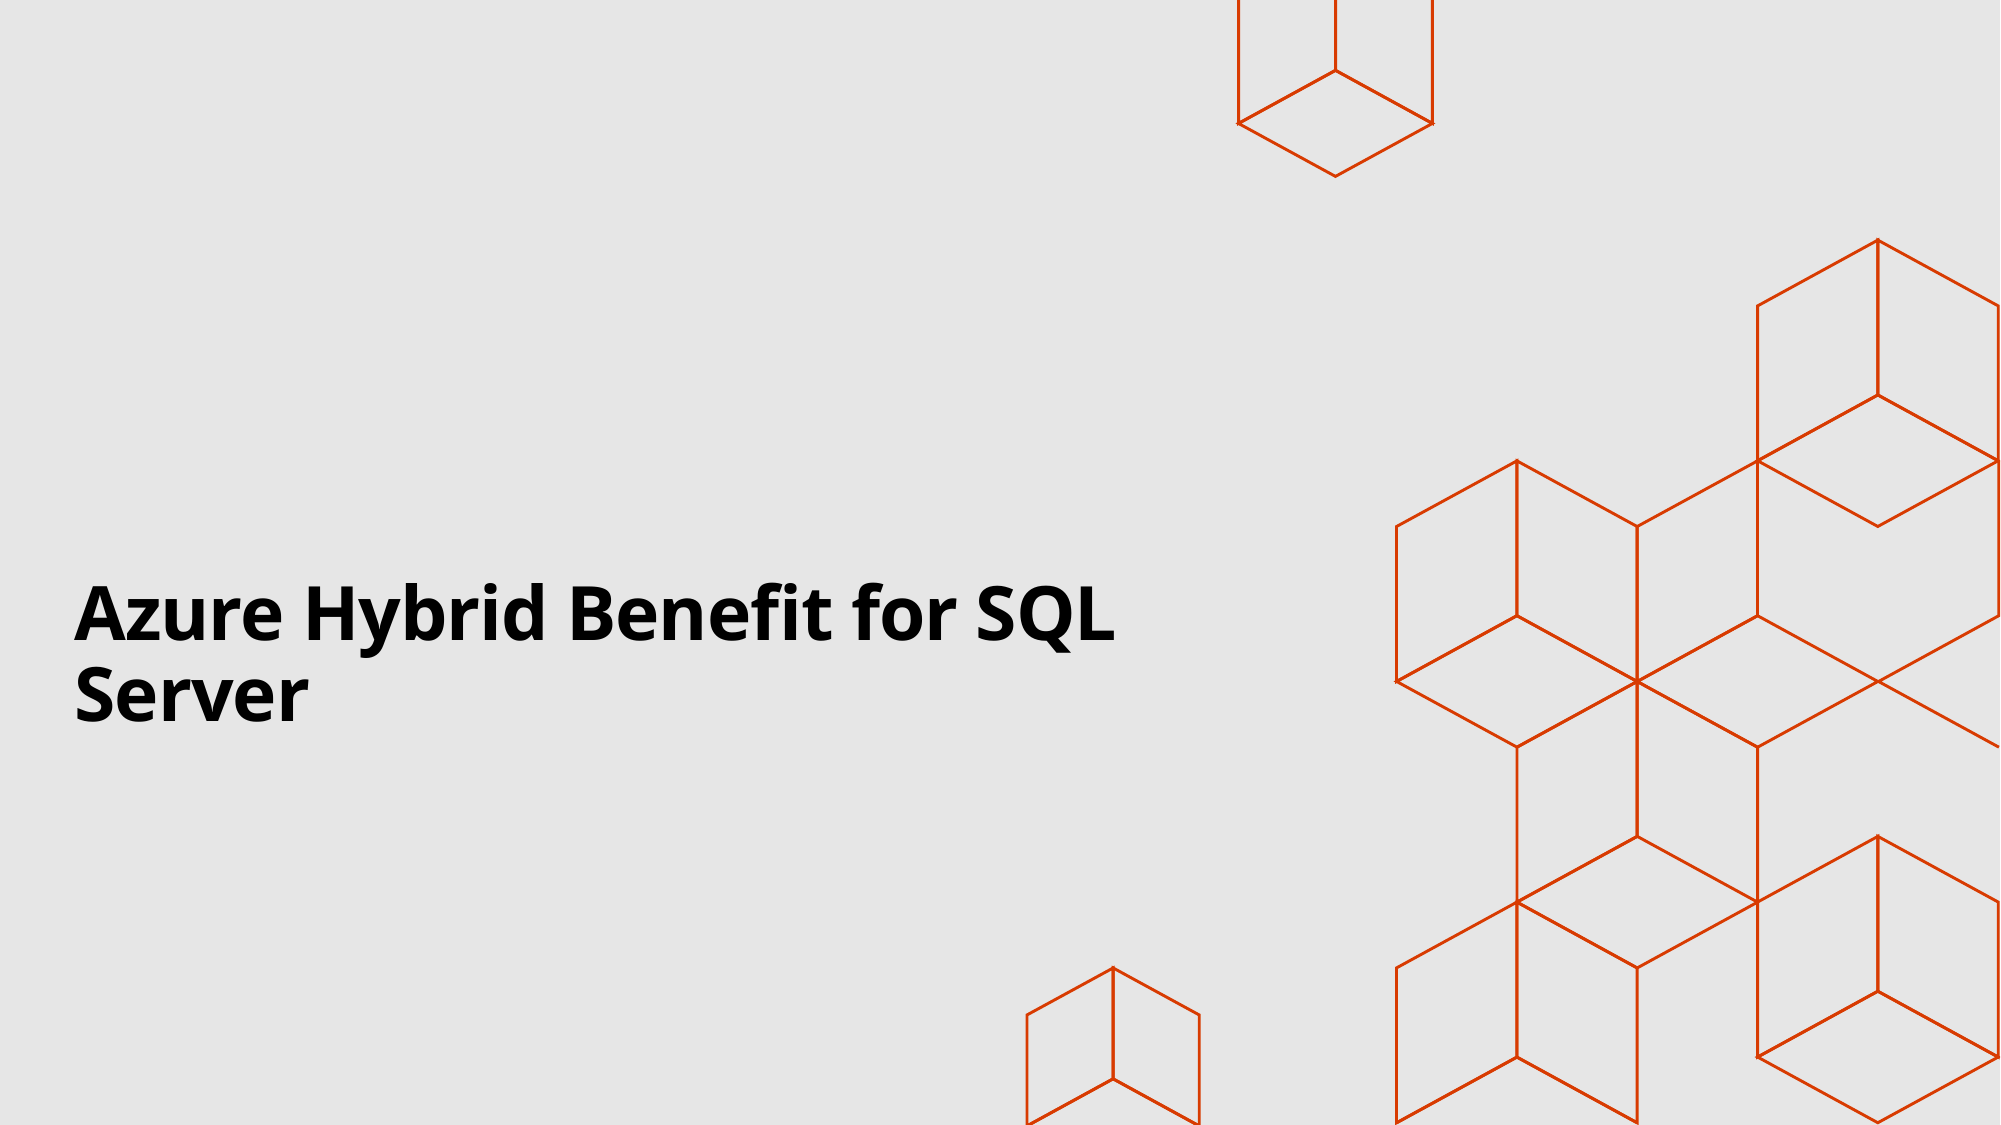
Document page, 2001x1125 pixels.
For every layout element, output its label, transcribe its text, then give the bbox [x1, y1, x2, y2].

title Azure Hybrid Benefit for SQL Server [74, 656, 1298, 739]
